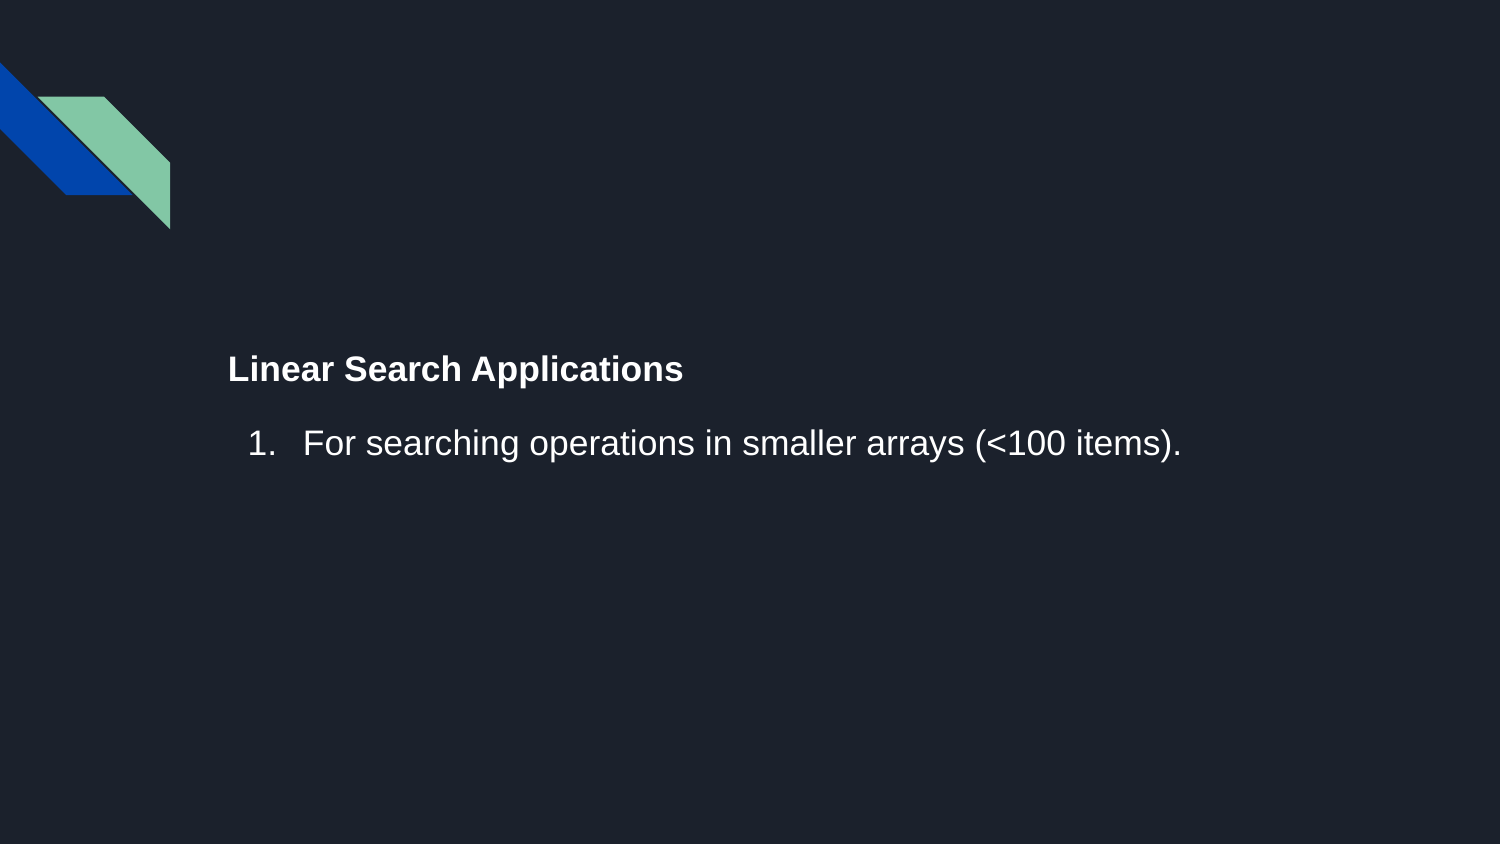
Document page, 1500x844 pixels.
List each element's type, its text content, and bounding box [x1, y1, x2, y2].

list Linear Search Applications For searching operations in smaller arrays (<100 items). [212, 257, 1368, 735]
